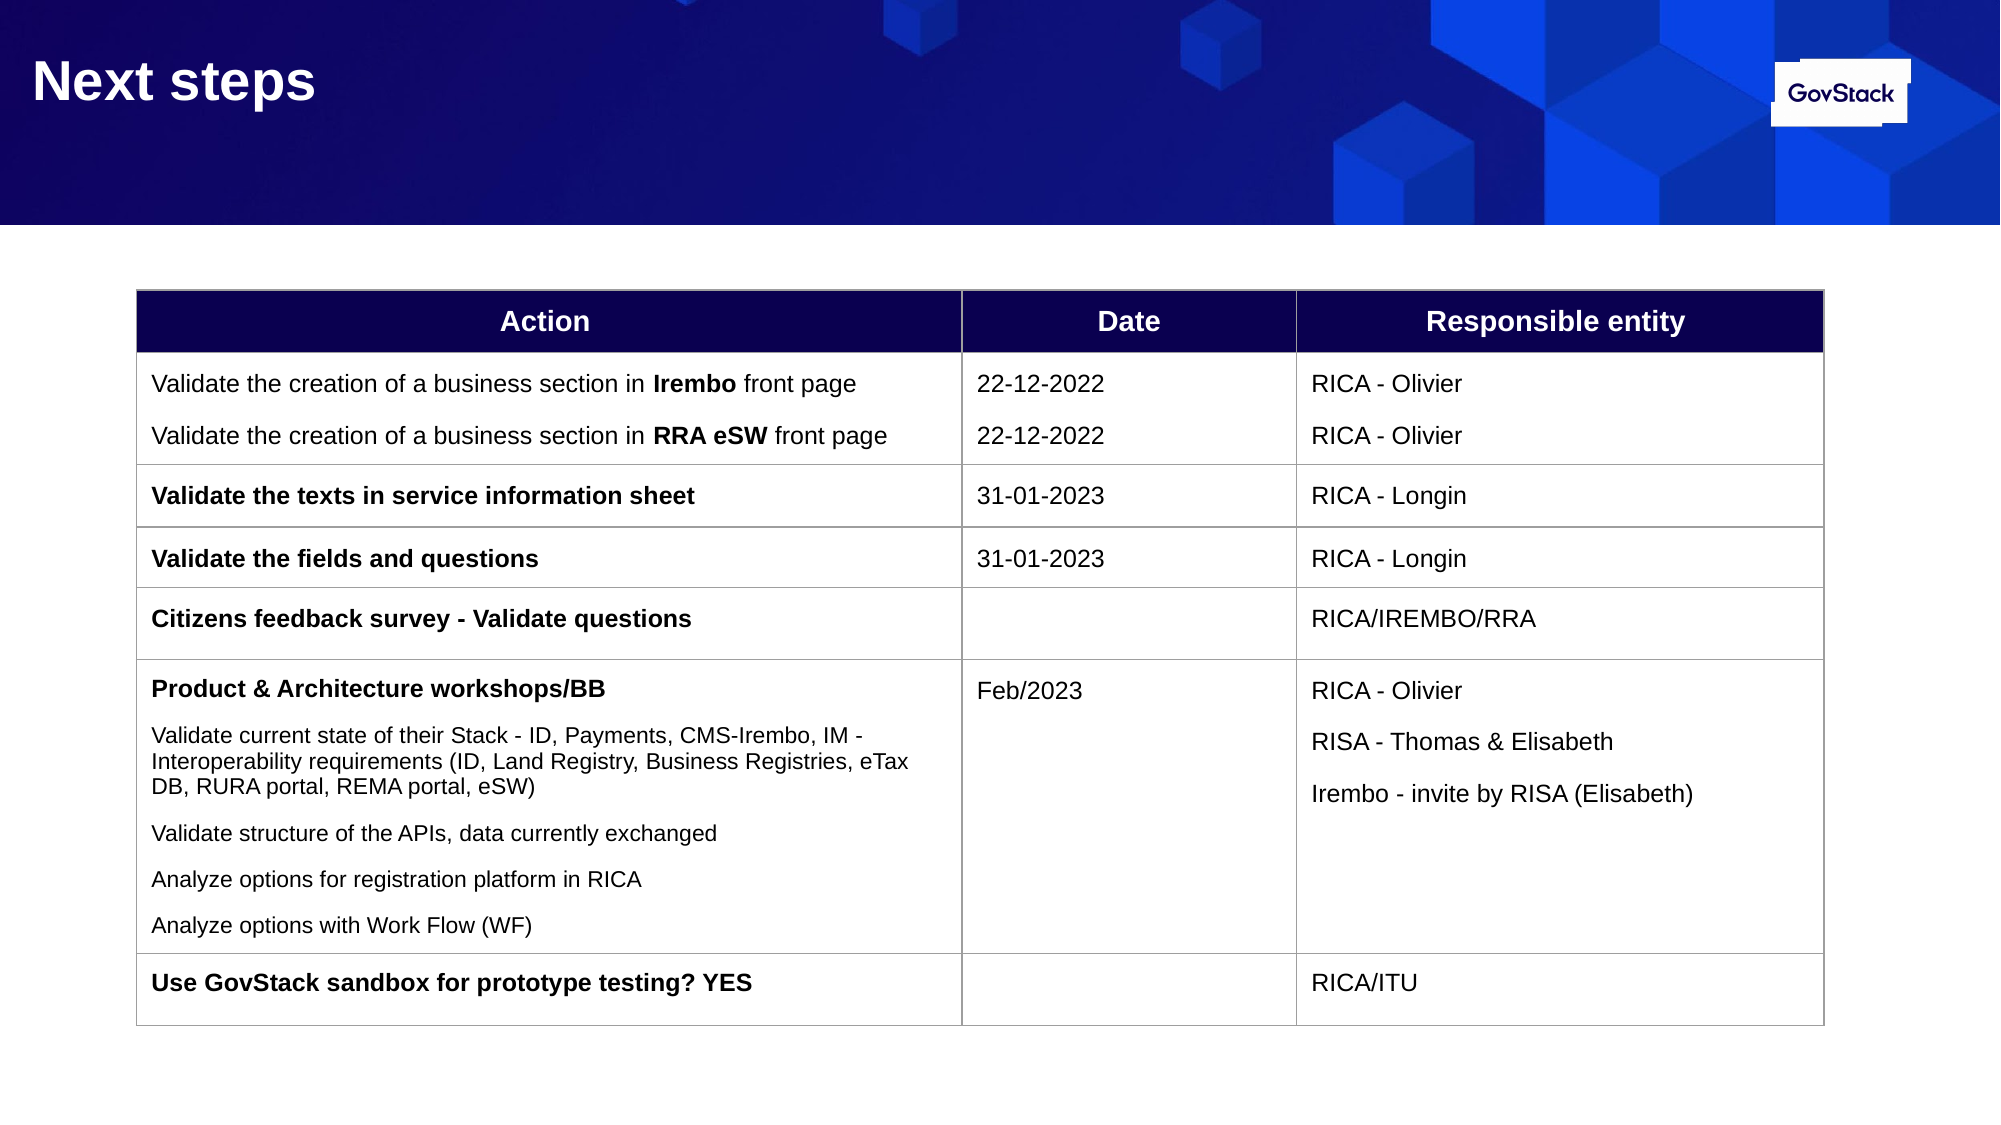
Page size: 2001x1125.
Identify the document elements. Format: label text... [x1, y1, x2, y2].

table_cell Citizens feedback survey - Validate questions [137, 588, 961, 659]
table_cell RICA/ITU [1297, 954, 1823, 1025]
table_cell RICA - Olivier RISA - Thomas & Elisabeth Irembo - invite by RISA (Elisabeth) [1297, 660, 1823, 953]
table_cell Product & Architecture workshops/BB Validate current state of their Stack - ID, Payments, CMS-Irembo, IM - Interoperability requirements (ID, Land Registry, Business Registries, eTax DB, RURA portal, REMA portal, eSW) Validate structure of the APIs, data currently exchanged Analyze options for registration platform in RICA Analyze options with Work Flow (WF) [137, 660, 961, 953]
table_cell RICA - Olivier RICA - Olivier [1297, 353, 1823, 464]
table_cell RICA - Longin [1297, 465, 1823, 526]
table_cell RICA/IREMBO/RRA [1297, 588, 1823, 659]
table_header Date [963, 291, 1296, 352]
table_cell 31-01-2023 [963, 528, 1296, 587]
table_cell 22-12-2022 22-12-2022 [963, 353, 1296, 464]
table_cell [963, 588, 1296, 659]
table_header Responsible entity [1297, 291, 1823, 352]
table_cell Validate the creation of a business section in Irembo front page Validate the creation of a business section in RRA eSW front page [137, 353, 961, 464]
table_cell [963, 954, 1296, 1025]
table_cell Use GovStack sandbox for prototype testing? YES [137, 954, 961, 1025]
table_cell Feb/2023 [963, 660, 1296, 953]
picture [0, 0, 2000, 225]
table_cell Validate the fields and questions [137, 528, 961, 587]
table_cell 31-01-2023 [963, 465, 1296, 526]
table_header Action [137, 291, 961, 352]
title Next steps [32, 52, 1602, 182]
table_cell Validate the texts in service information sheet [137, 465, 961, 526]
table_cell RICA - Longin [1297, 528, 1823, 587]
